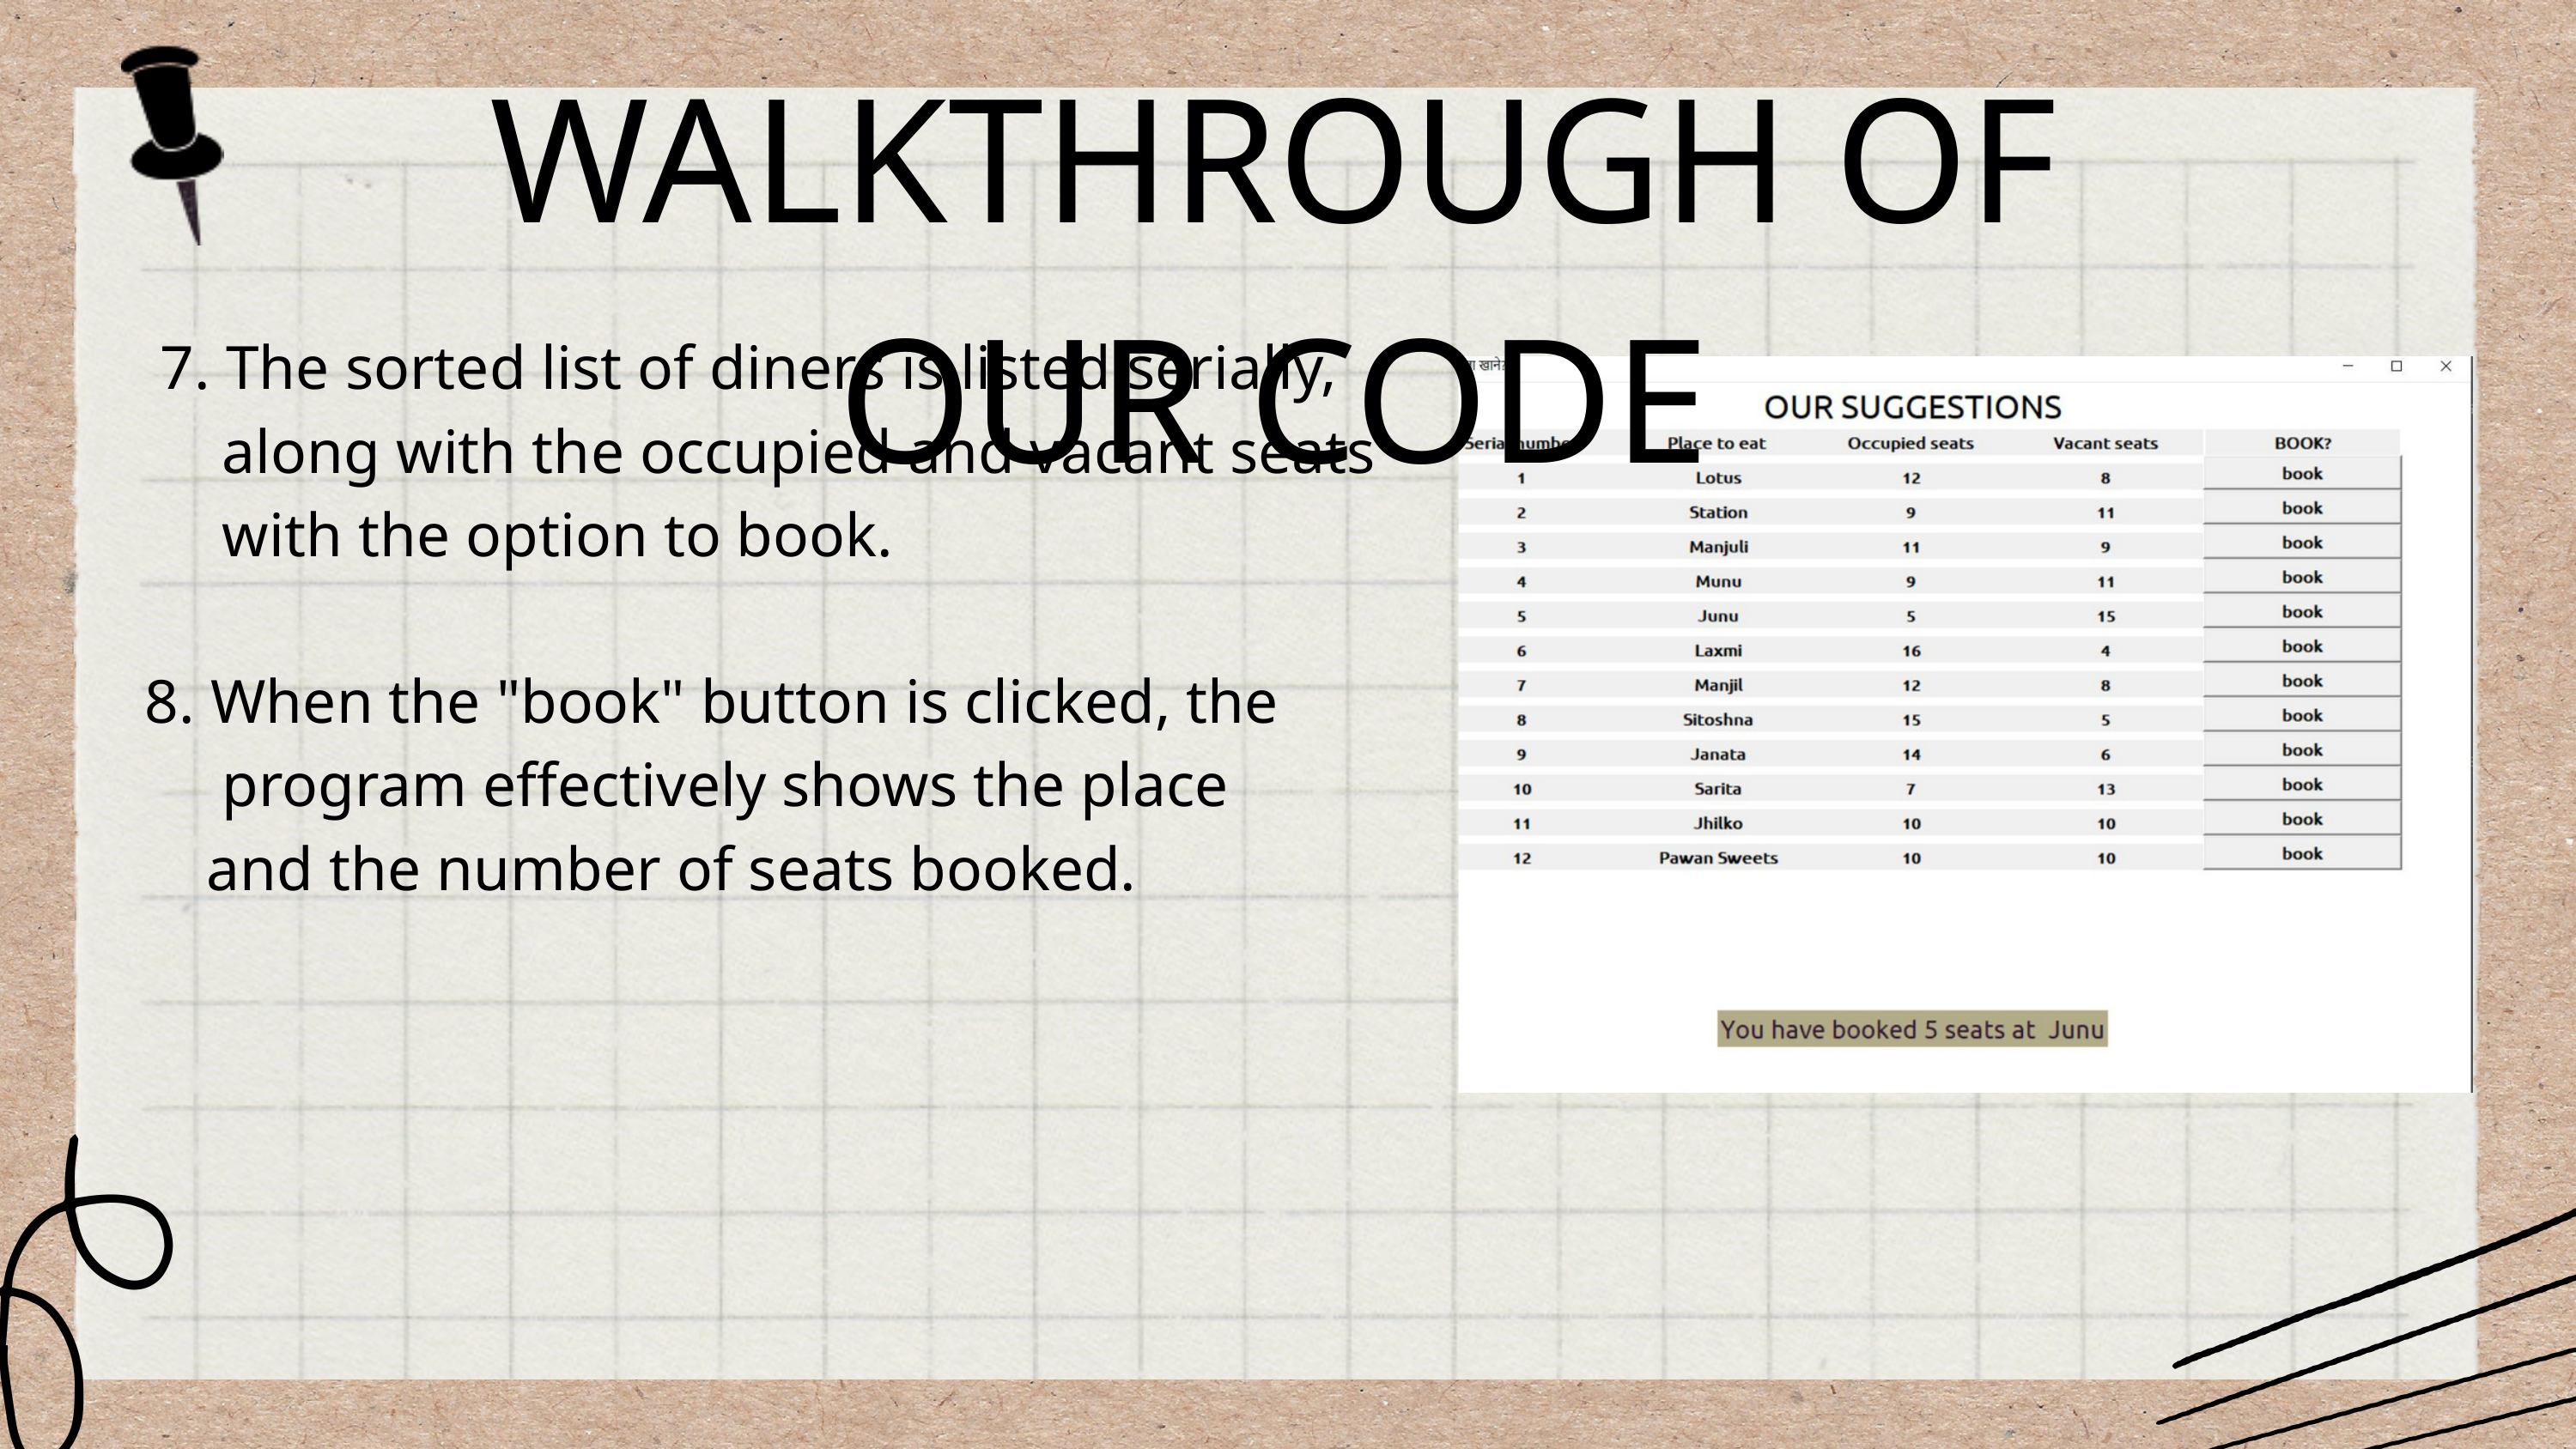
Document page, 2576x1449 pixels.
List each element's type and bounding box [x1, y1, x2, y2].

picture [0, 0, 2576, 1449]
text_box [40, 44, 2536, 1379]
